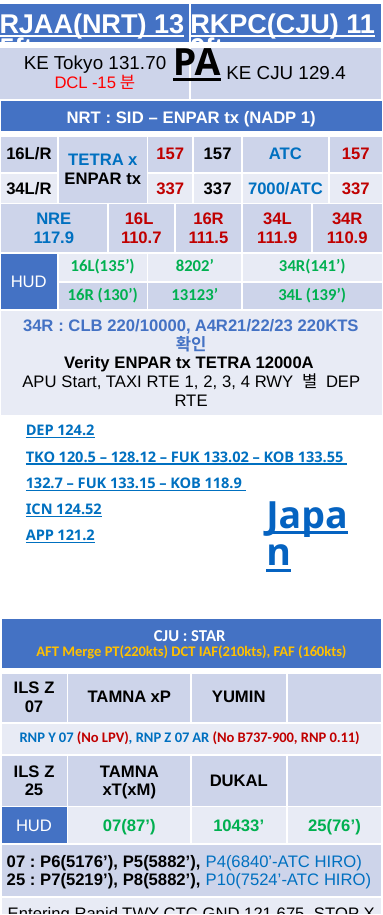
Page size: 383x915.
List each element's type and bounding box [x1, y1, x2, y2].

table_cell [59, 254, 147, 281]
table_header [2, 619, 381, 668]
table_cell [148, 283, 241, 309]
table_cell [192, 756, 286, 806]
table_cell [68, 807, 190, 843]
table_cell [191, 48, 381, 99]
table_cell [192, 807, 286, 843]
table_cell [1, 254, 57, 309]
table_cell [109, 204, 174, 252]
table_cell [288, 807, 381, 843]
table_cell [68, 756, 190, 806]
table_cell [243, 204, 311, 252]
table_cell [192, 674, 286, 722]
table_cell [148, 137, 192, 172]
table_cell [243, 283, 382, 309]
table_cell [148, 174, 192, 203]
table_cell [2, 898, 381, 914]
table_cell [194, 137, 241, 172]
table_cell [330, 174, 382, 203]
table_cell [243, 174, 328, 203]
table_header [191, 4, 381, 42]
table_cell [288, 756, 381, 806]
table_cell [2, 845, 381, 896]
table_cell [243, 137, 328, 172]
table_cell [59, 283, 147, 309]
table_cell [148, 254, 241, 281]
table_cell [176, 204, 241, 252]
table_cell [2, 724, 381, 754]
table_cell [59, 137, 147, 203]
table_cell [330, 137, 382, 172]
table_cell [1, 204, 107, 252]
table_cell [1, 137, 57, 172]
table_cell [1, 174, 57, 203]
table_cell [243, 254, 382, 281]
table_cell [194, 174, 241, 203]
table_header [0, 4, 189, 42]
table_header [1, 101, 382, 131]
table_cell [1, 311, 382, 415]
table_cell [68, 674, 190, 722]
table_cell [0, 48, 189, 99]
table_cell [313, 204, 382, 252]
table_cell [2, 807, 67, 843]
table_cell [2, 674, 67, 722]
table_cell [2, 756, 67, 806]
table_cell [288, 674, 381, 722]
text_box [143, 37, 250, 89]
text_box [11, 406, 372, 550]
